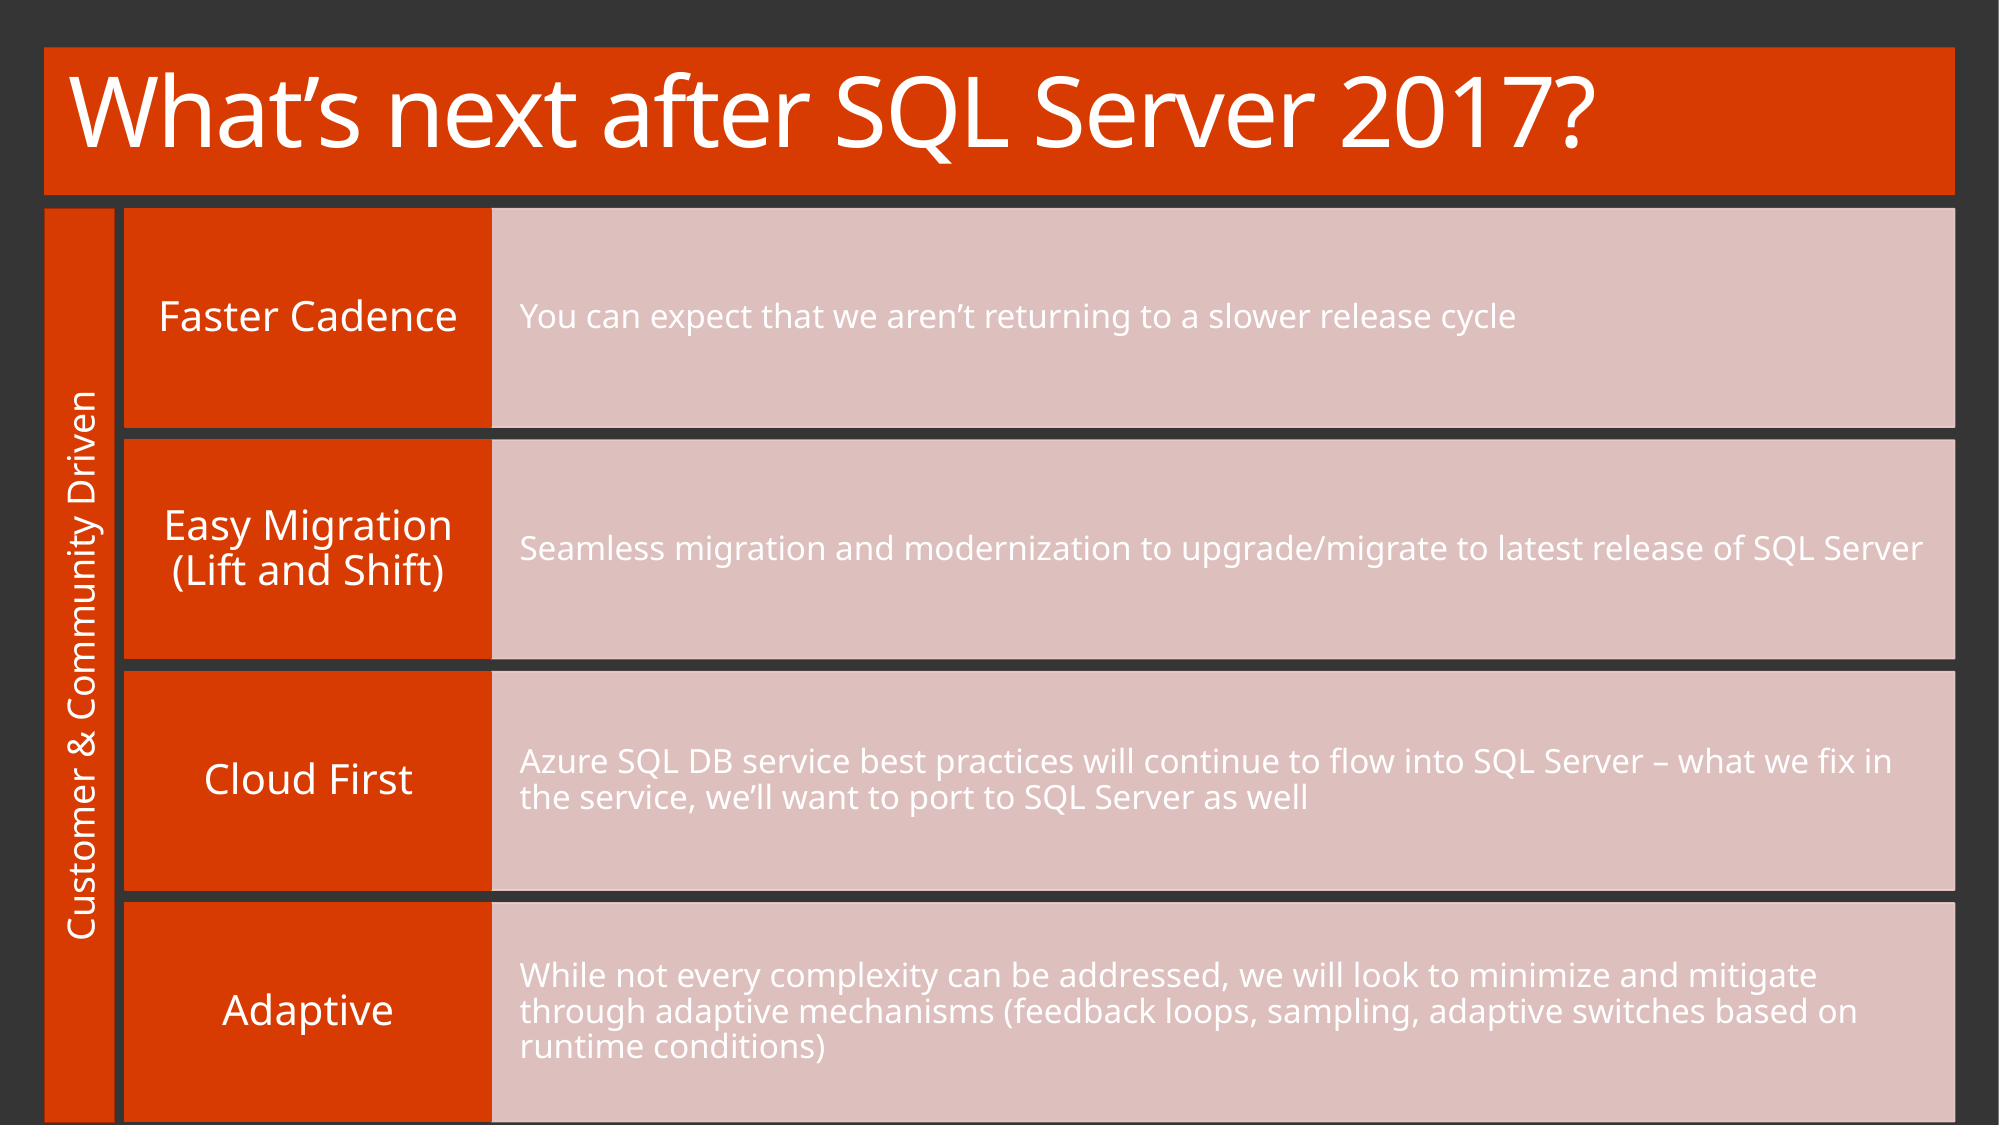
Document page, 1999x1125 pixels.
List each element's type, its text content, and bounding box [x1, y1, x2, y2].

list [124, 208, 1955, 1123]
text_box Customer & Community Driven [43, 208, 116, 1123]
title What’s next after SQL Server 2017? [44, 47, 1955, 196]
